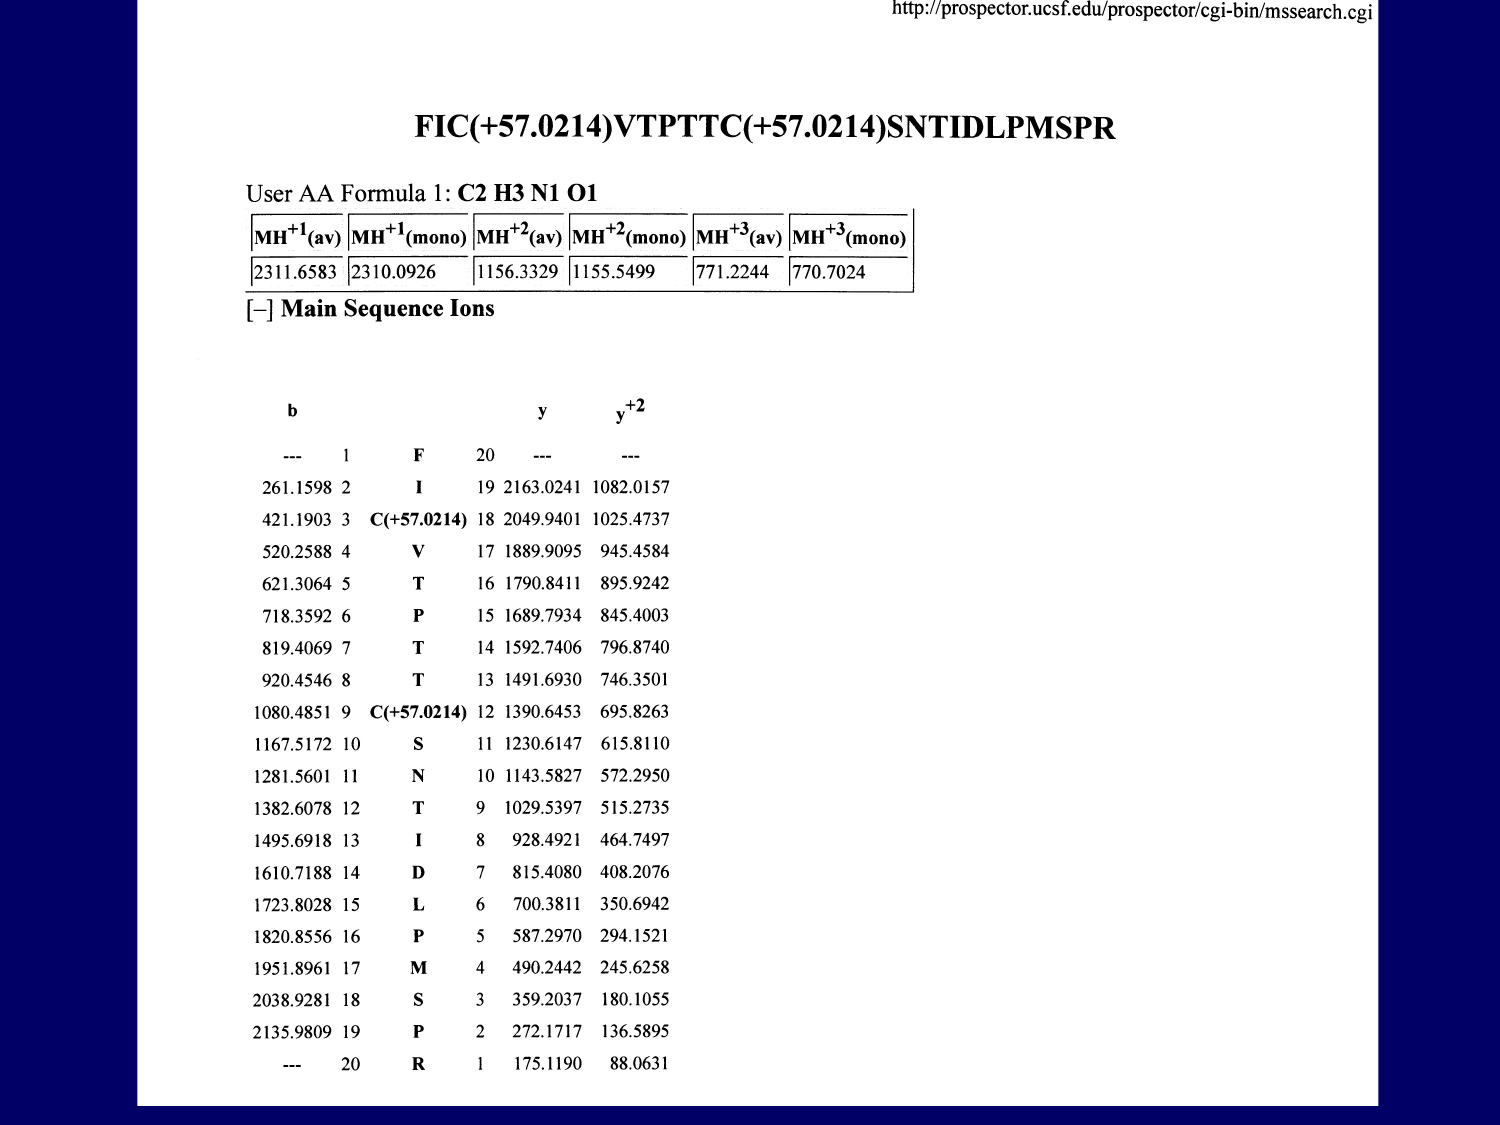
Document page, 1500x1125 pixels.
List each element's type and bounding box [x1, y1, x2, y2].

picture [137, 0, 1379, 1106]
